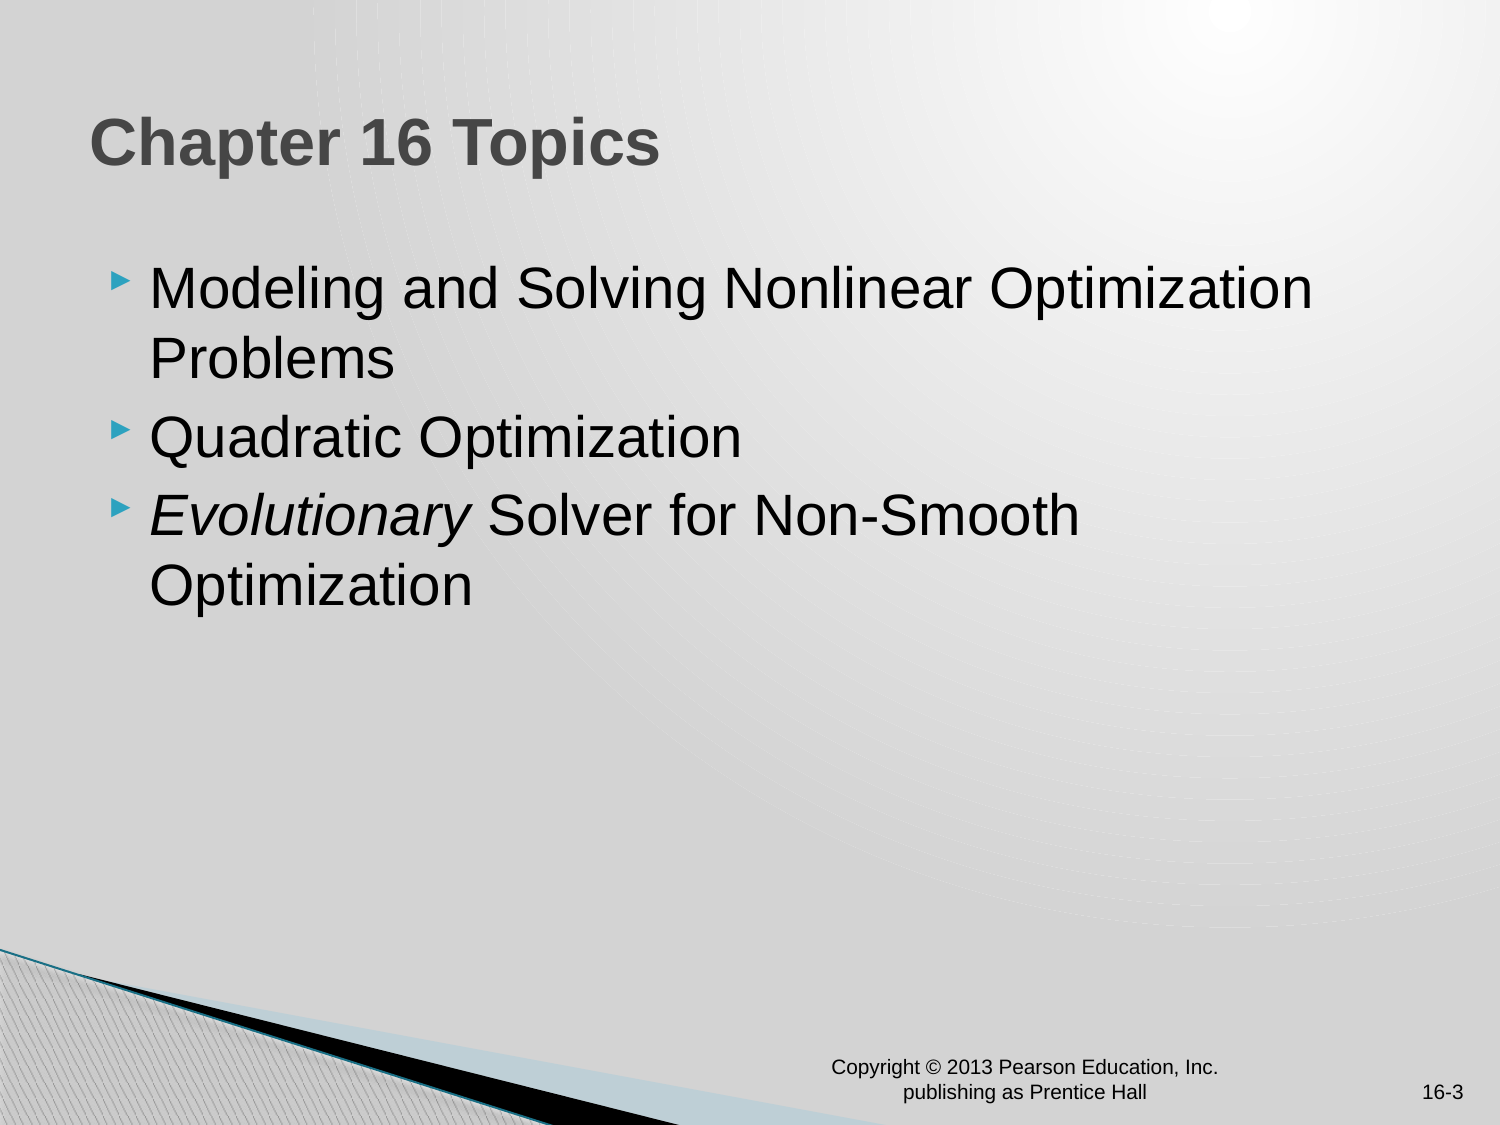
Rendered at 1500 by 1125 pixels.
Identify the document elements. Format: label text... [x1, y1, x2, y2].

slide_number 16-3 [1362, 1051, 1479, 1112]
footer Copyright © 2013 Pearson Education, Inc. publishing as Prentice Hall [812, 1051, 1238, 1112]
title Chapter 16 Topics [75, 45, 1425, 233]
list Modeling and Solving Nonlinear Optimization Problems Quadratic Optimization Evolutionary Solver for Non-Smooth Optimization [74, 242, 1426, 986]
